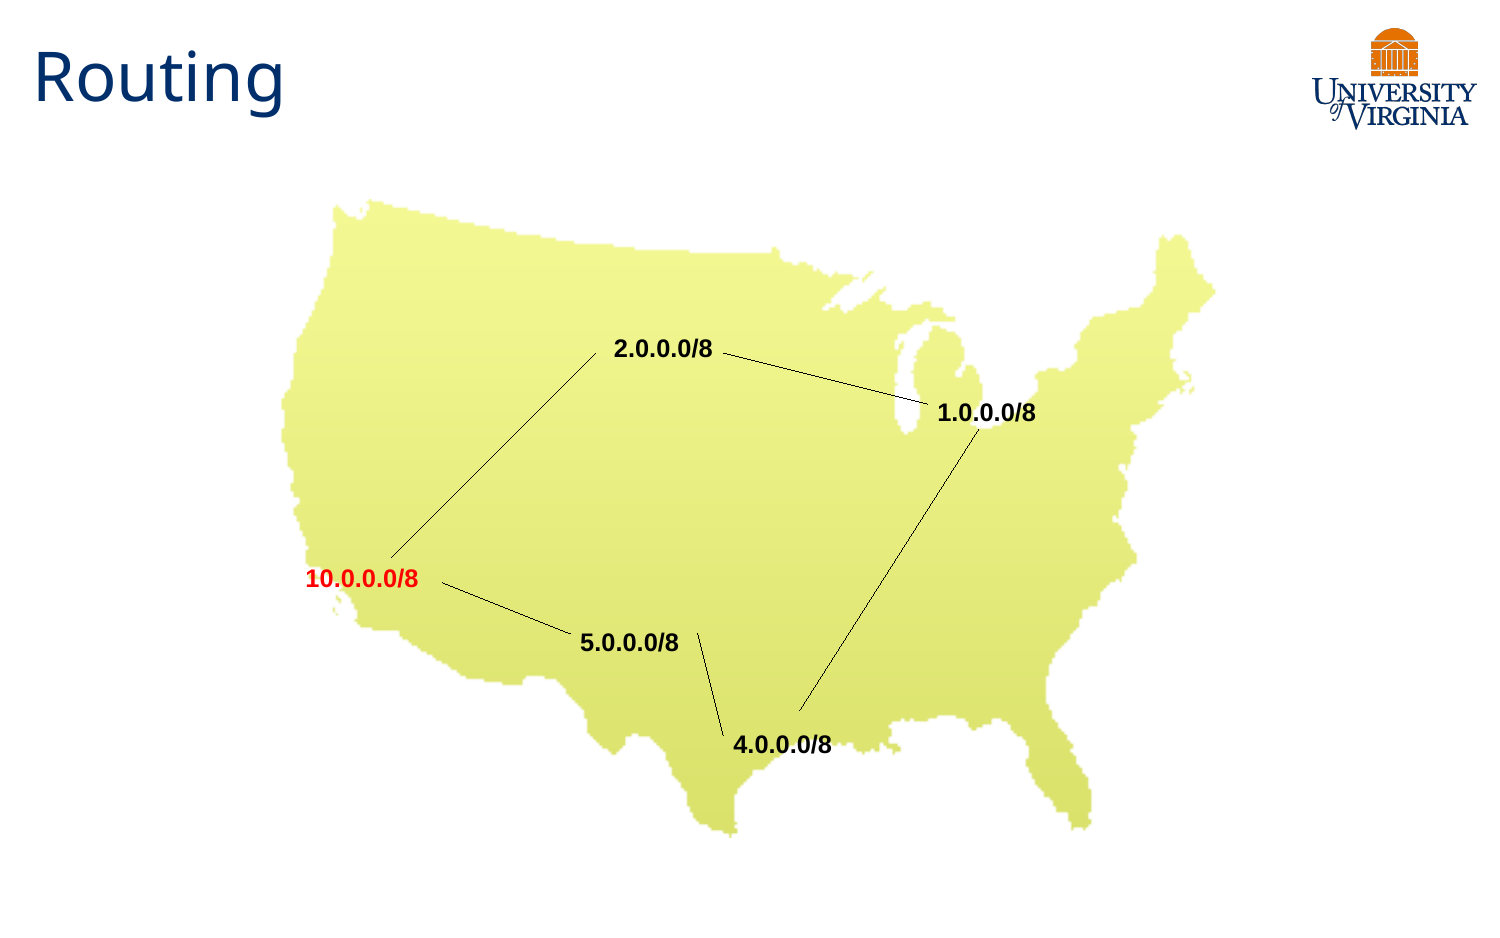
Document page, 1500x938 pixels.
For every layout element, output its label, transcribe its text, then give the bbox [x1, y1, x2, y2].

picture [1312, 28, 1477, 130]
picture [279, 199, 1226, 839]
title Routing [17, 14, 1297, 145]
